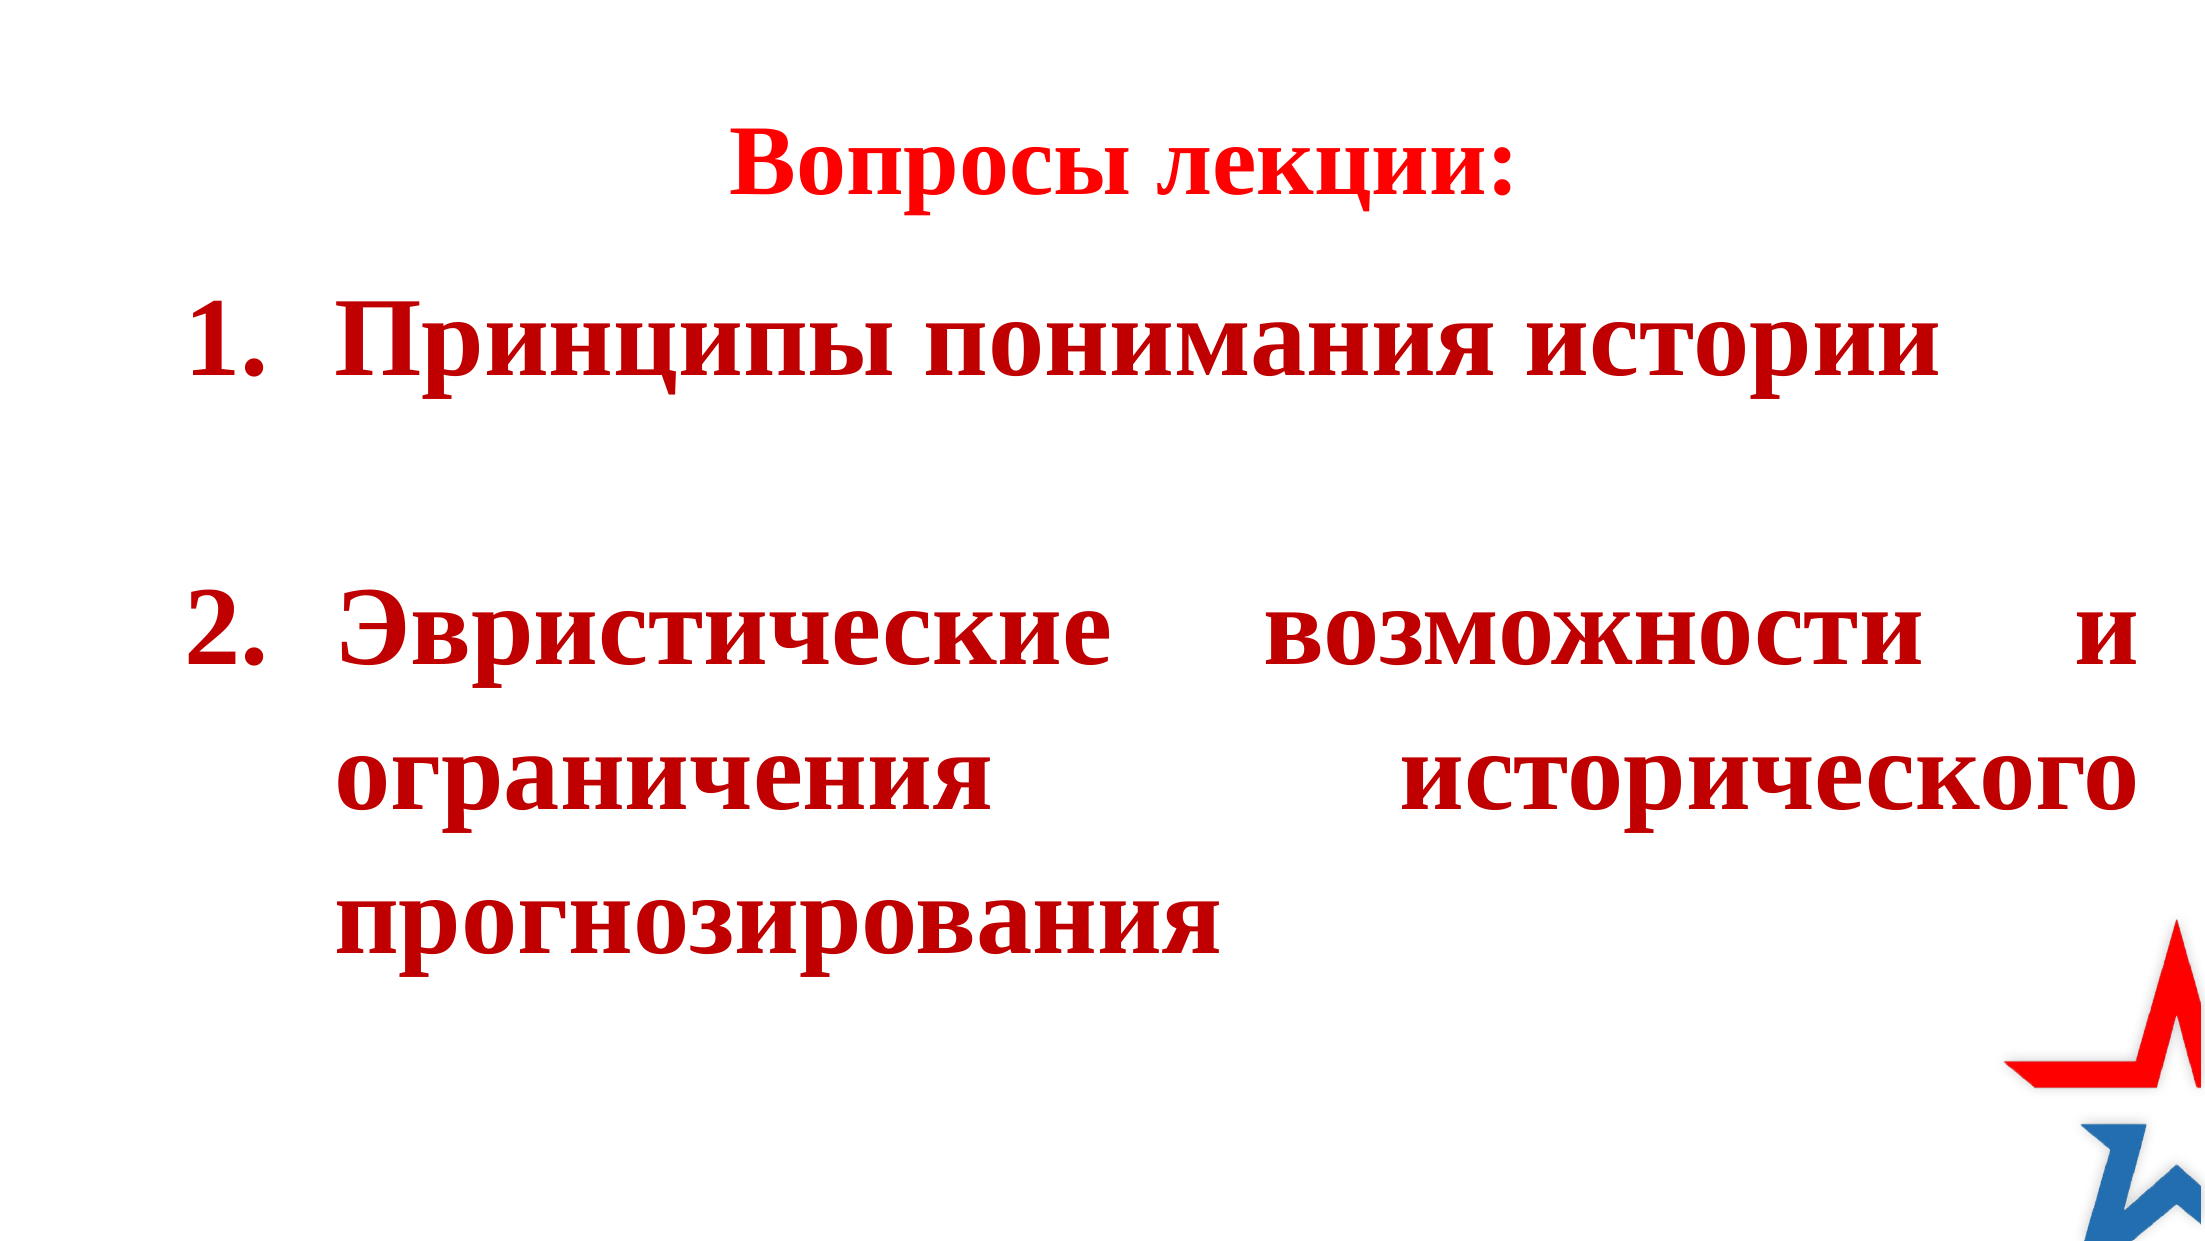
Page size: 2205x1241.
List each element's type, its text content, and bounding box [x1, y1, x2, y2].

text_box Вопросы лекции: [687, 87, 1536, 223]
picture [1954, 903, 2201, 1241]
text_box Принципы понимания истории Эвристические возможности и ограничения исторического прогнозирования [169, 246, 2156, 984]
